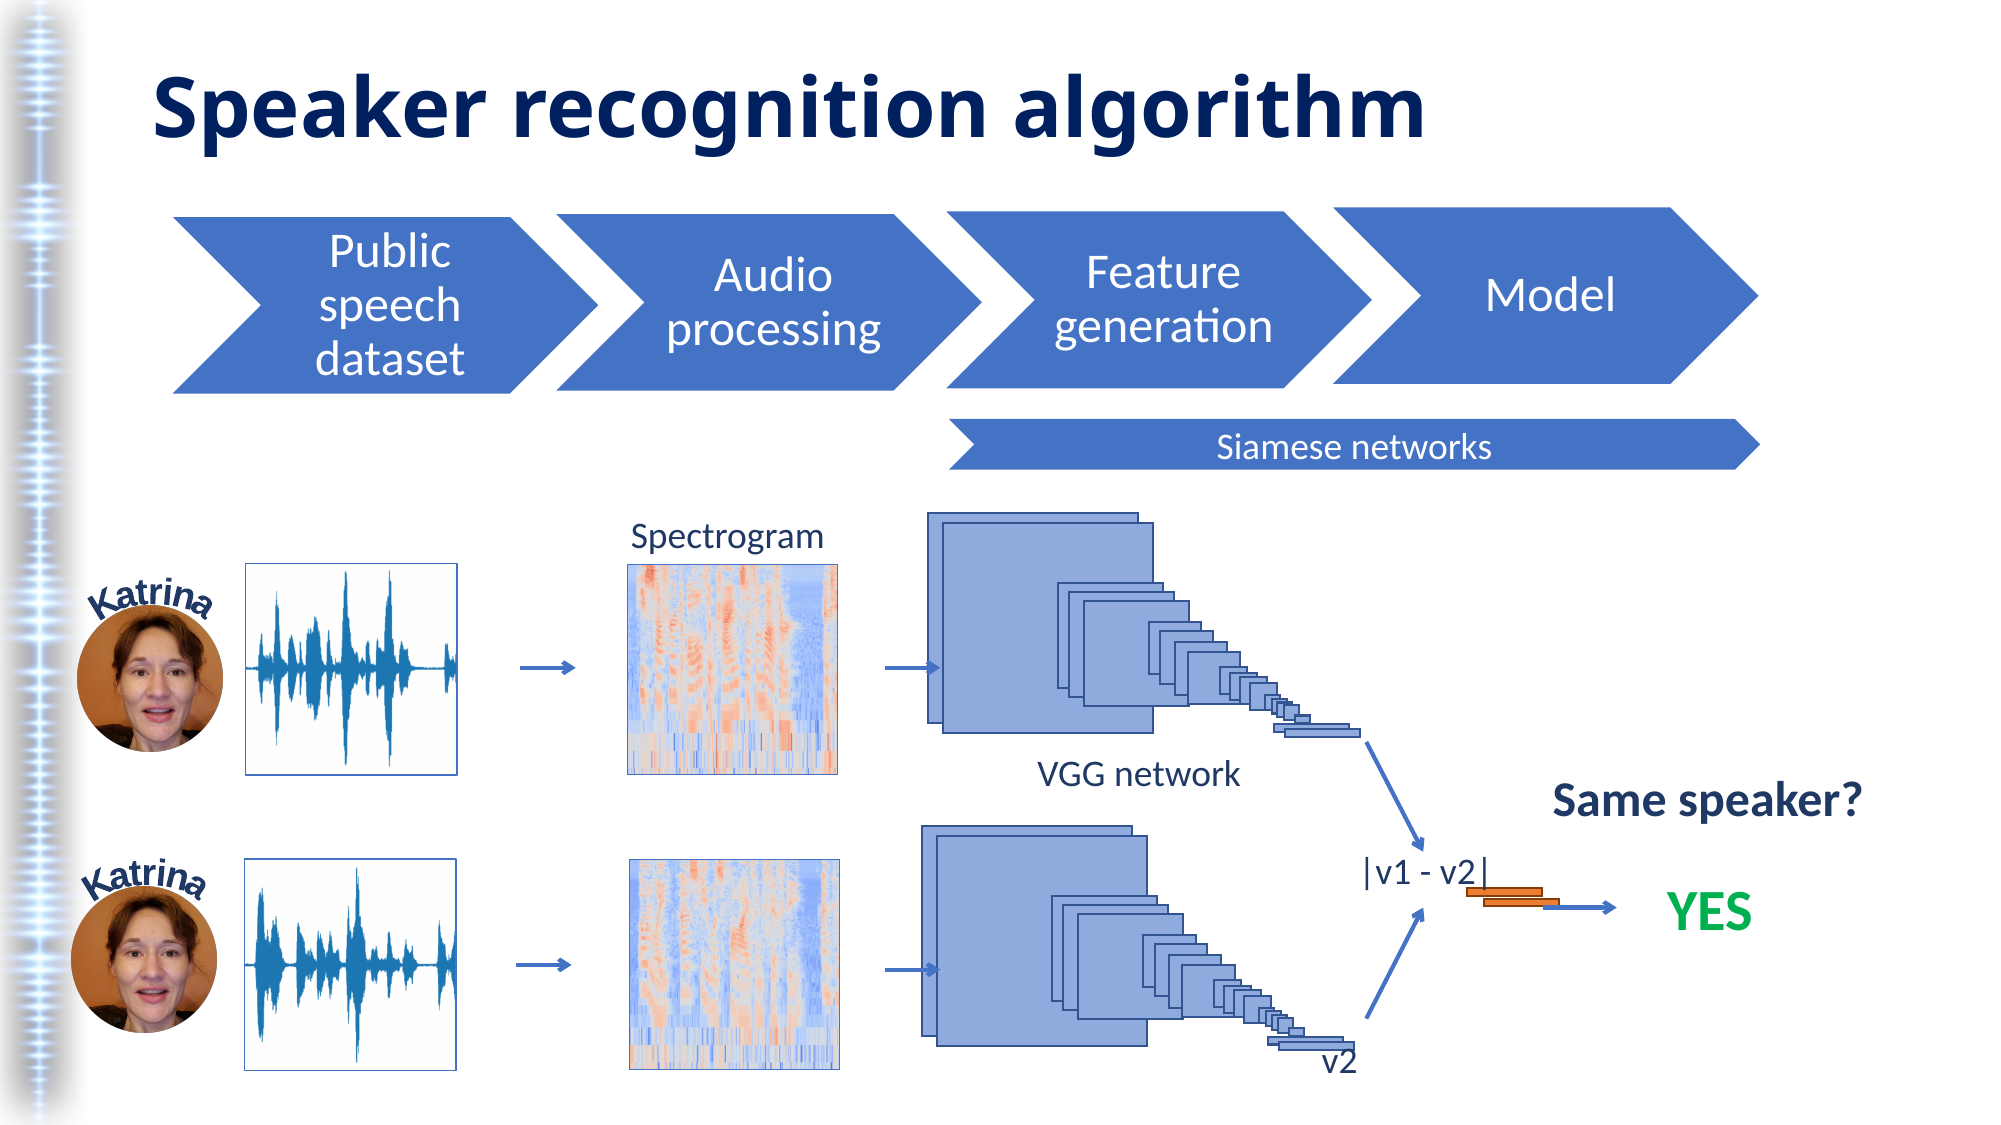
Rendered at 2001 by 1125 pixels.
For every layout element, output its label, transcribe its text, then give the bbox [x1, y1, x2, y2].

text_box YES [1652, 864, 1777, 950]
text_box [1330, 206, 1761, 386]
text_box Same speaker? [1537, 758, 1884, 834]
picture [629, 859, 840, 1070]
text_box |v1 - v2| [1355, 840, 1528, 900]
text_box Siamese networks [946, 417, 1762, 471]
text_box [169, 215, 600, 395]
text_box [1483, 898, 1560, 907]
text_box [1366, 741, 1424, 852]
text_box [922, 826, 1355, 1050]
text_box v2 [1306, 1028, 1387, 1088]
picture [70, 886, 217, 1033]
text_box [1366, 907, 1424, 1019]
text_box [928, 513, 1360, 737]
picture [0, 507, 624, 775]
text_box VGG network [1022, 741, 1287, 801]
text_box Spectrogram [616, 503, 849, 564]
picture [245, 859, 456, 1070]
text_box [1528, 887, 1543, 897]
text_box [943, 210, 1374, 390]
title Speaker recognition algorithm [137, 1, 1863, 220]
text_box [553, 212, 984, 392]
picture [627, 564, 838, 775]
